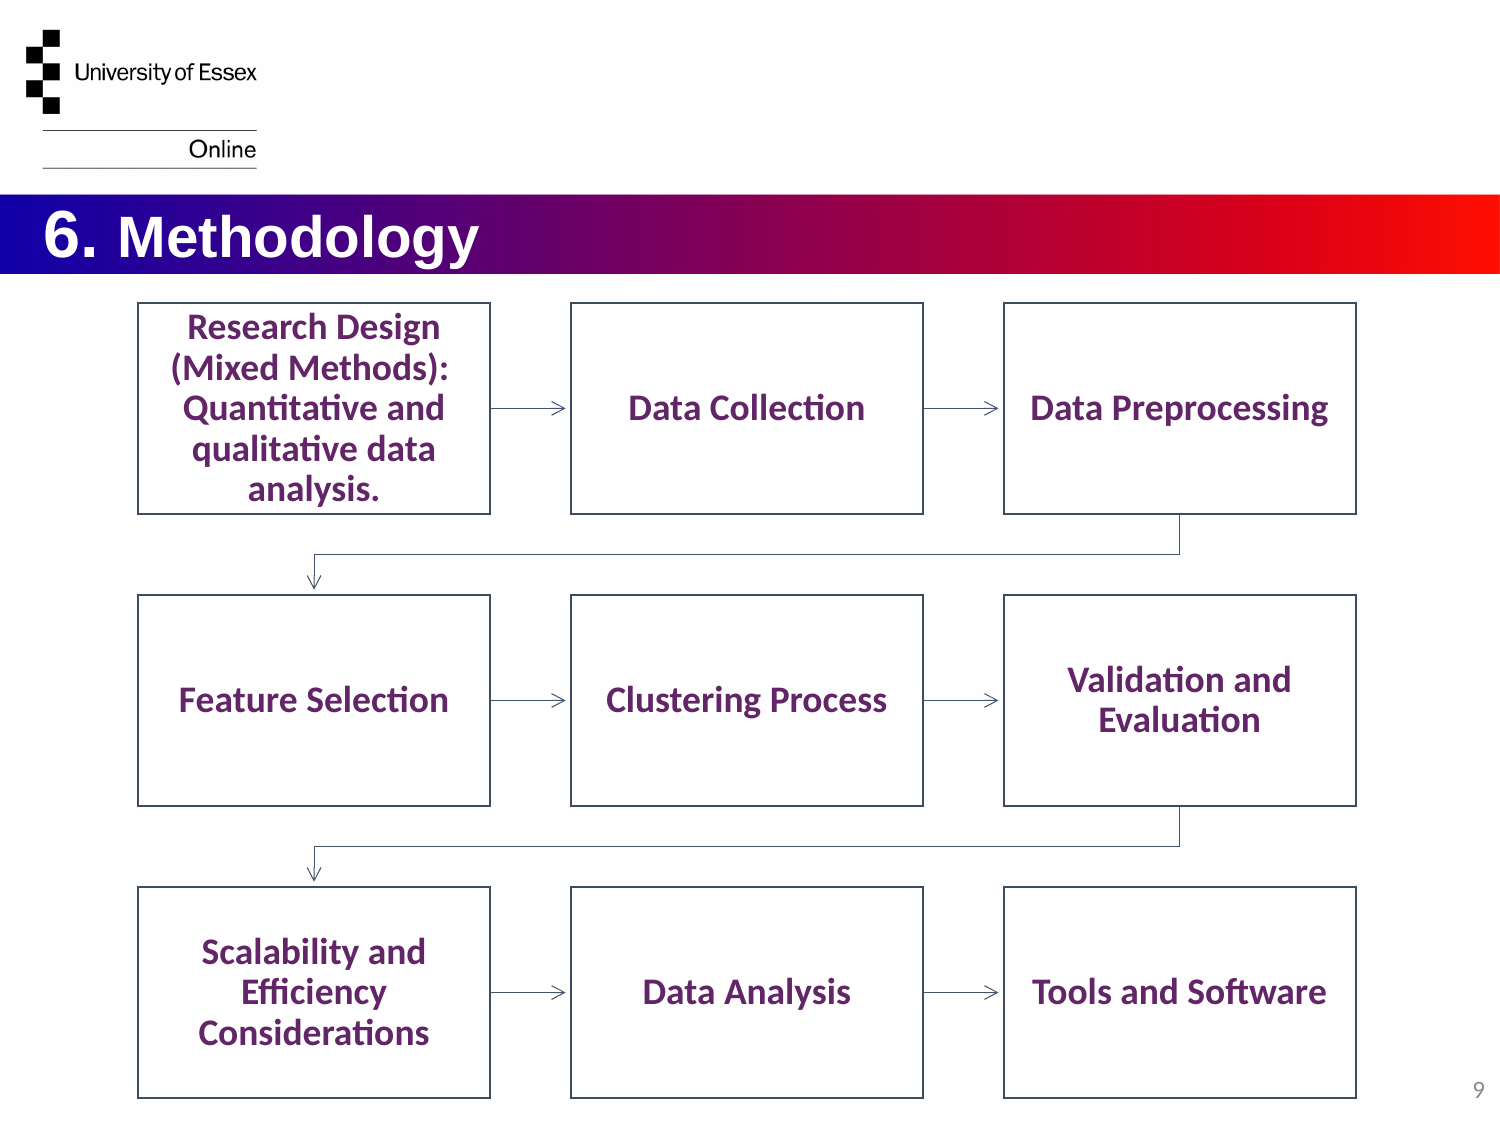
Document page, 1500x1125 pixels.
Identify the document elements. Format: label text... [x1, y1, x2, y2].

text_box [61, 302, 1433, 1099]
picture [0, 1, 1500, 1125]
text_box 6. Methodology [28, 192, 1247, 296]
slide_number 9 [1162, 1058, 1500, 1119]
